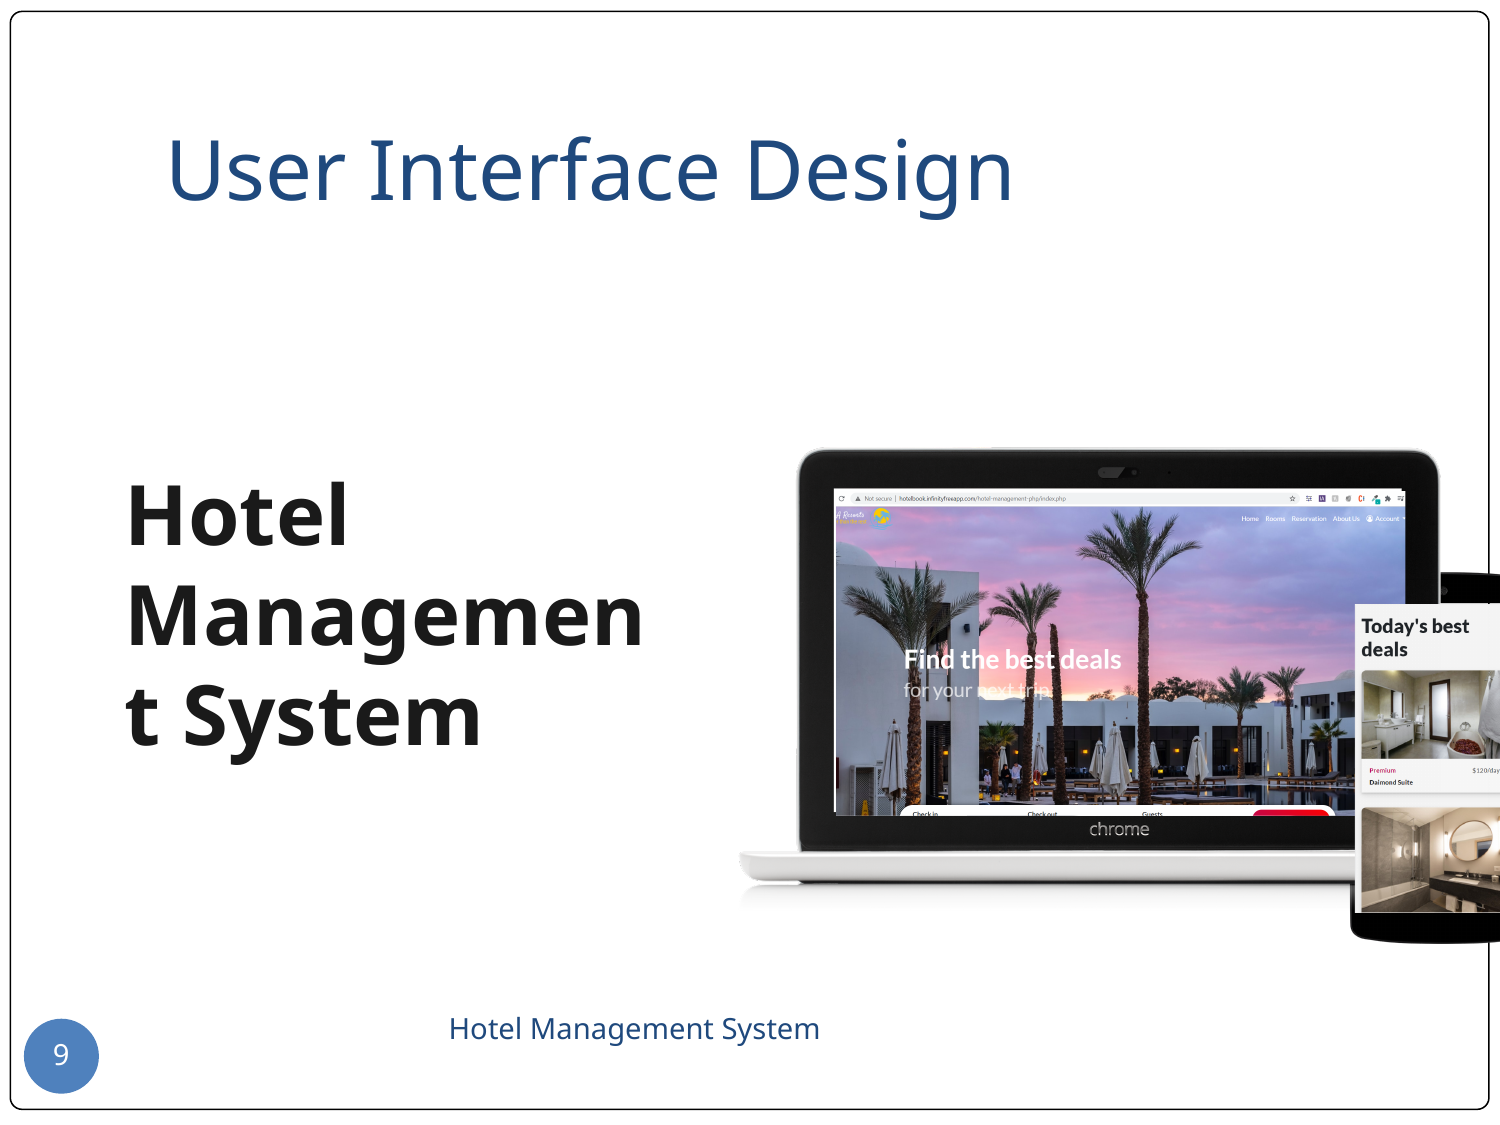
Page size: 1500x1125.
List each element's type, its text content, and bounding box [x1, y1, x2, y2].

title User Interface Design [150, 45, 1425, 233]
text_box Hotel Management System [433, 1007, 1084, 1083]
text_box Hotel Management System [109, 447, 680, 1009]
text_box 9 [23, 1018, 99, 1094]
picture [737, 446, 1500, 945]
